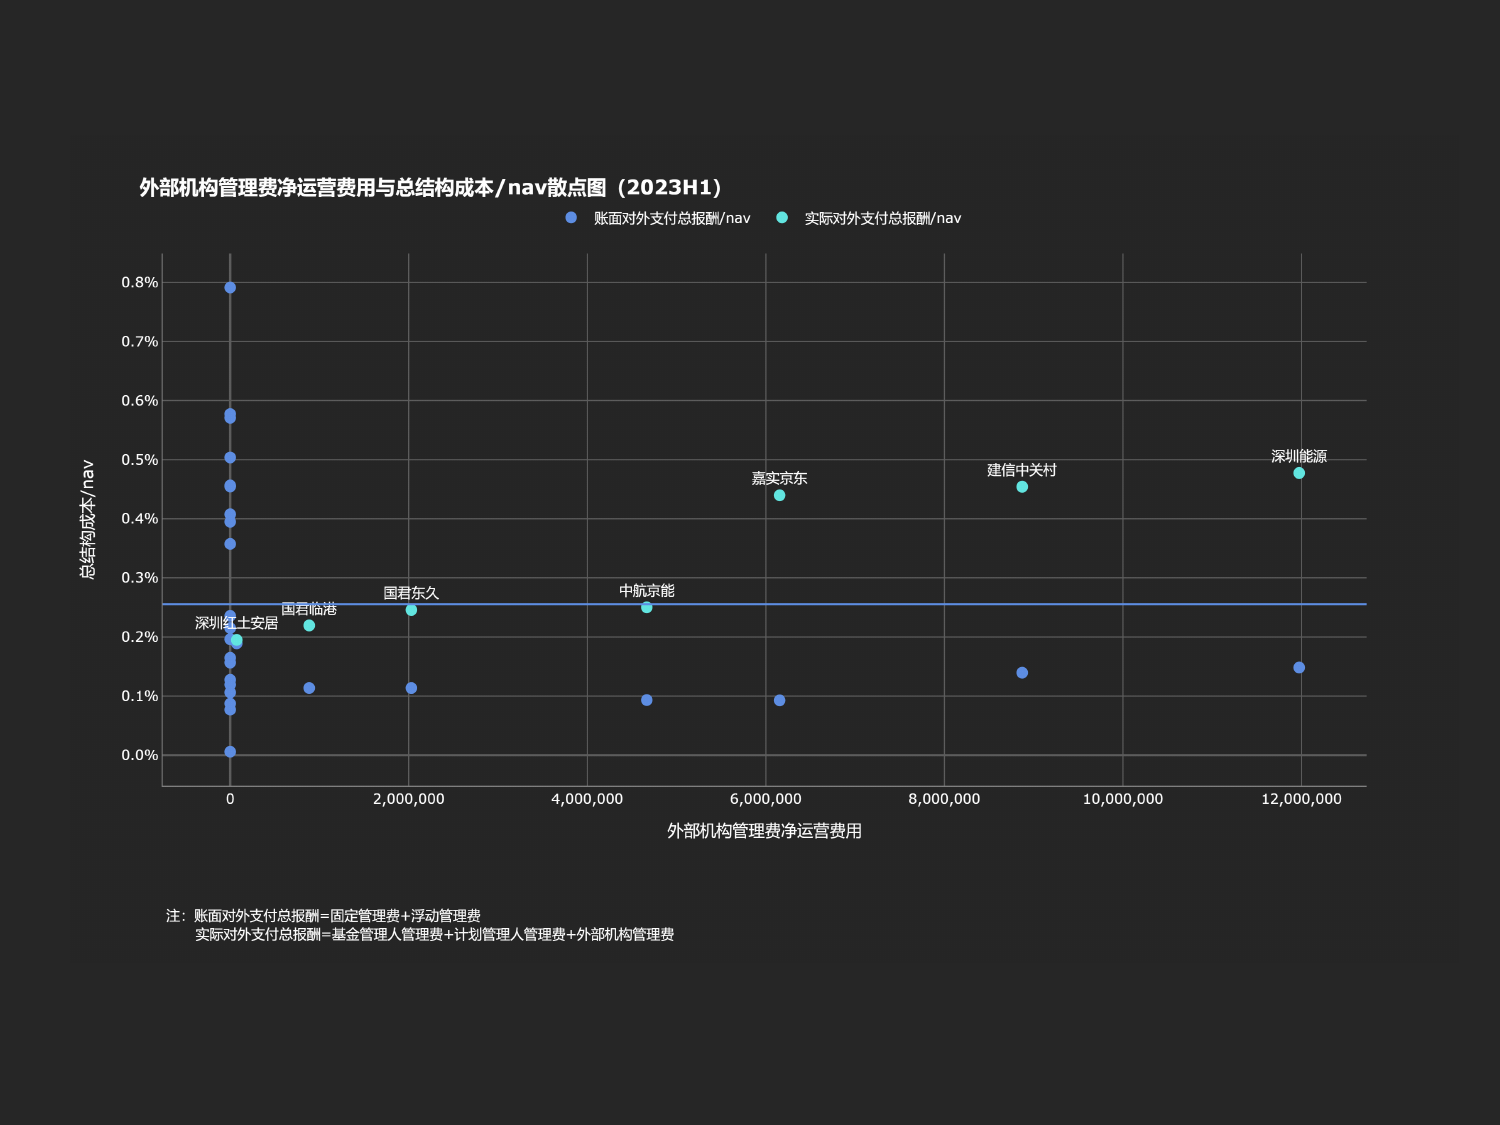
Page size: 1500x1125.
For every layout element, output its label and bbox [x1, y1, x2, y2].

picture [70, 135, 1459, 963]
